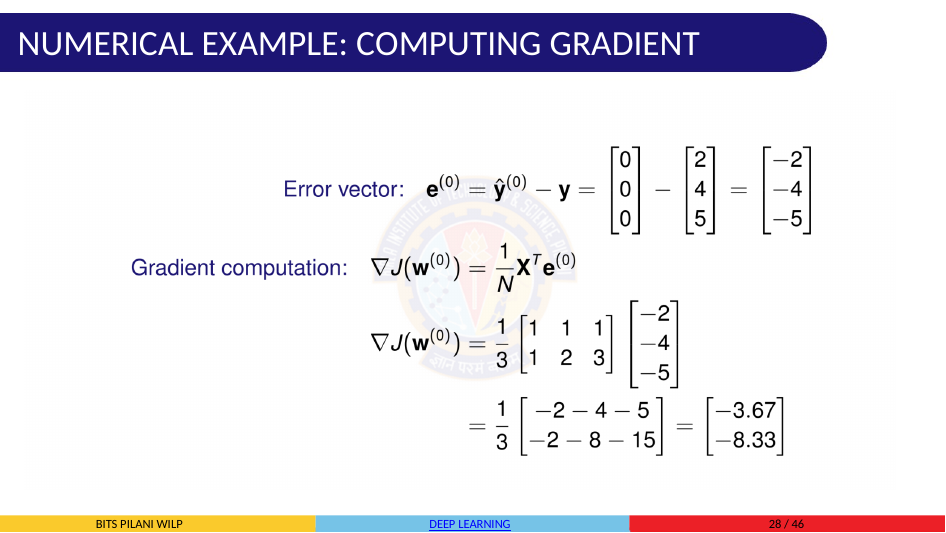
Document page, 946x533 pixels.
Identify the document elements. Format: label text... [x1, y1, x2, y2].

picture [0, 13, 945, 515]
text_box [0, 515, 946, 531]
title Numerical Example: Computing Gradient [13, 17, 825, 110]
